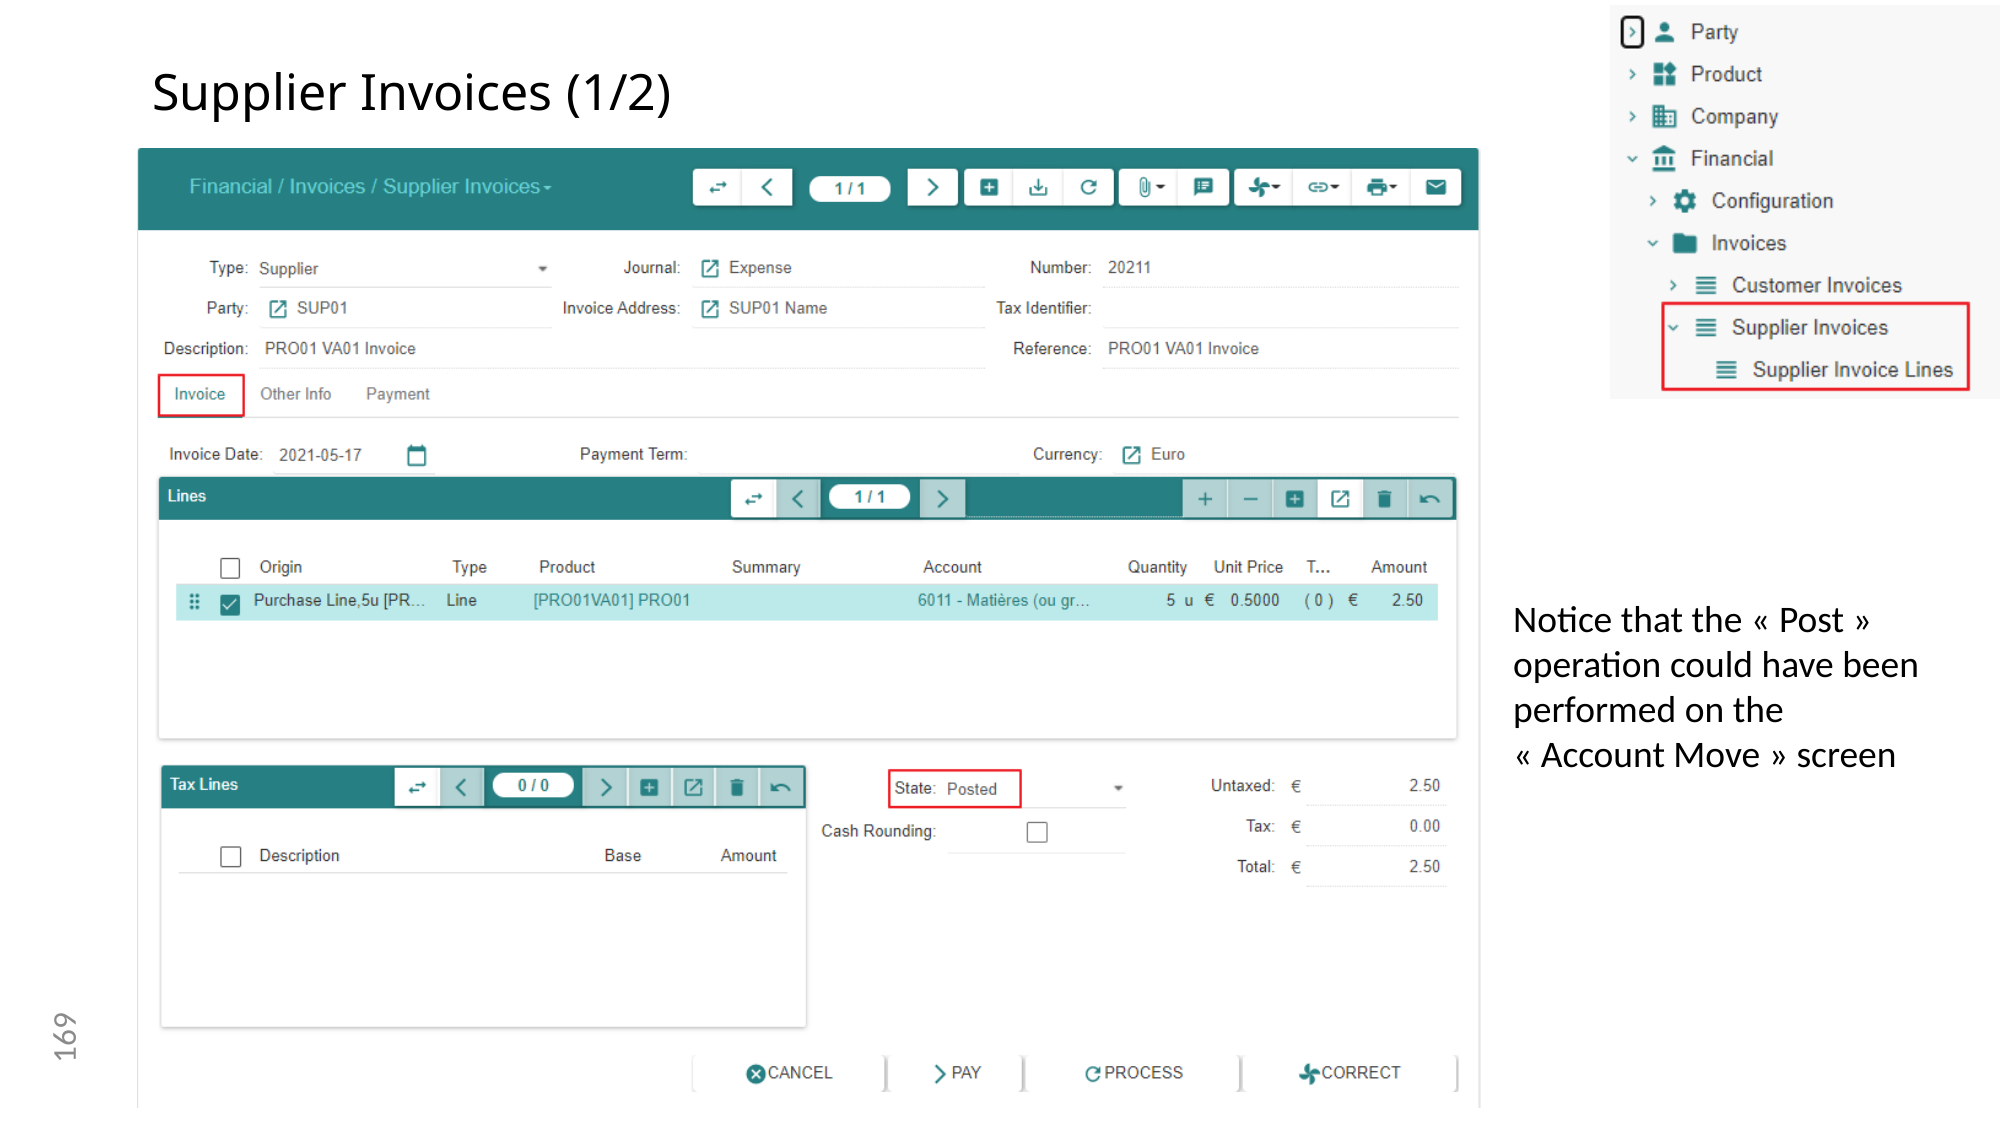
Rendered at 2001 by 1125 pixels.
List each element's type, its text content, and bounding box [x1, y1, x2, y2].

picture [137, 148, 1481, 1108]
picture [1610, 5, 2000, 399]
text_box Notice that the « Post » operation could have been performed on the « Account Move » screen [1498, 587, 1938, 782]
title Supplier Invoices (1/2) [137, 59, 1610, 136]
slide_number 169 [32, 969, 93, 1108]
